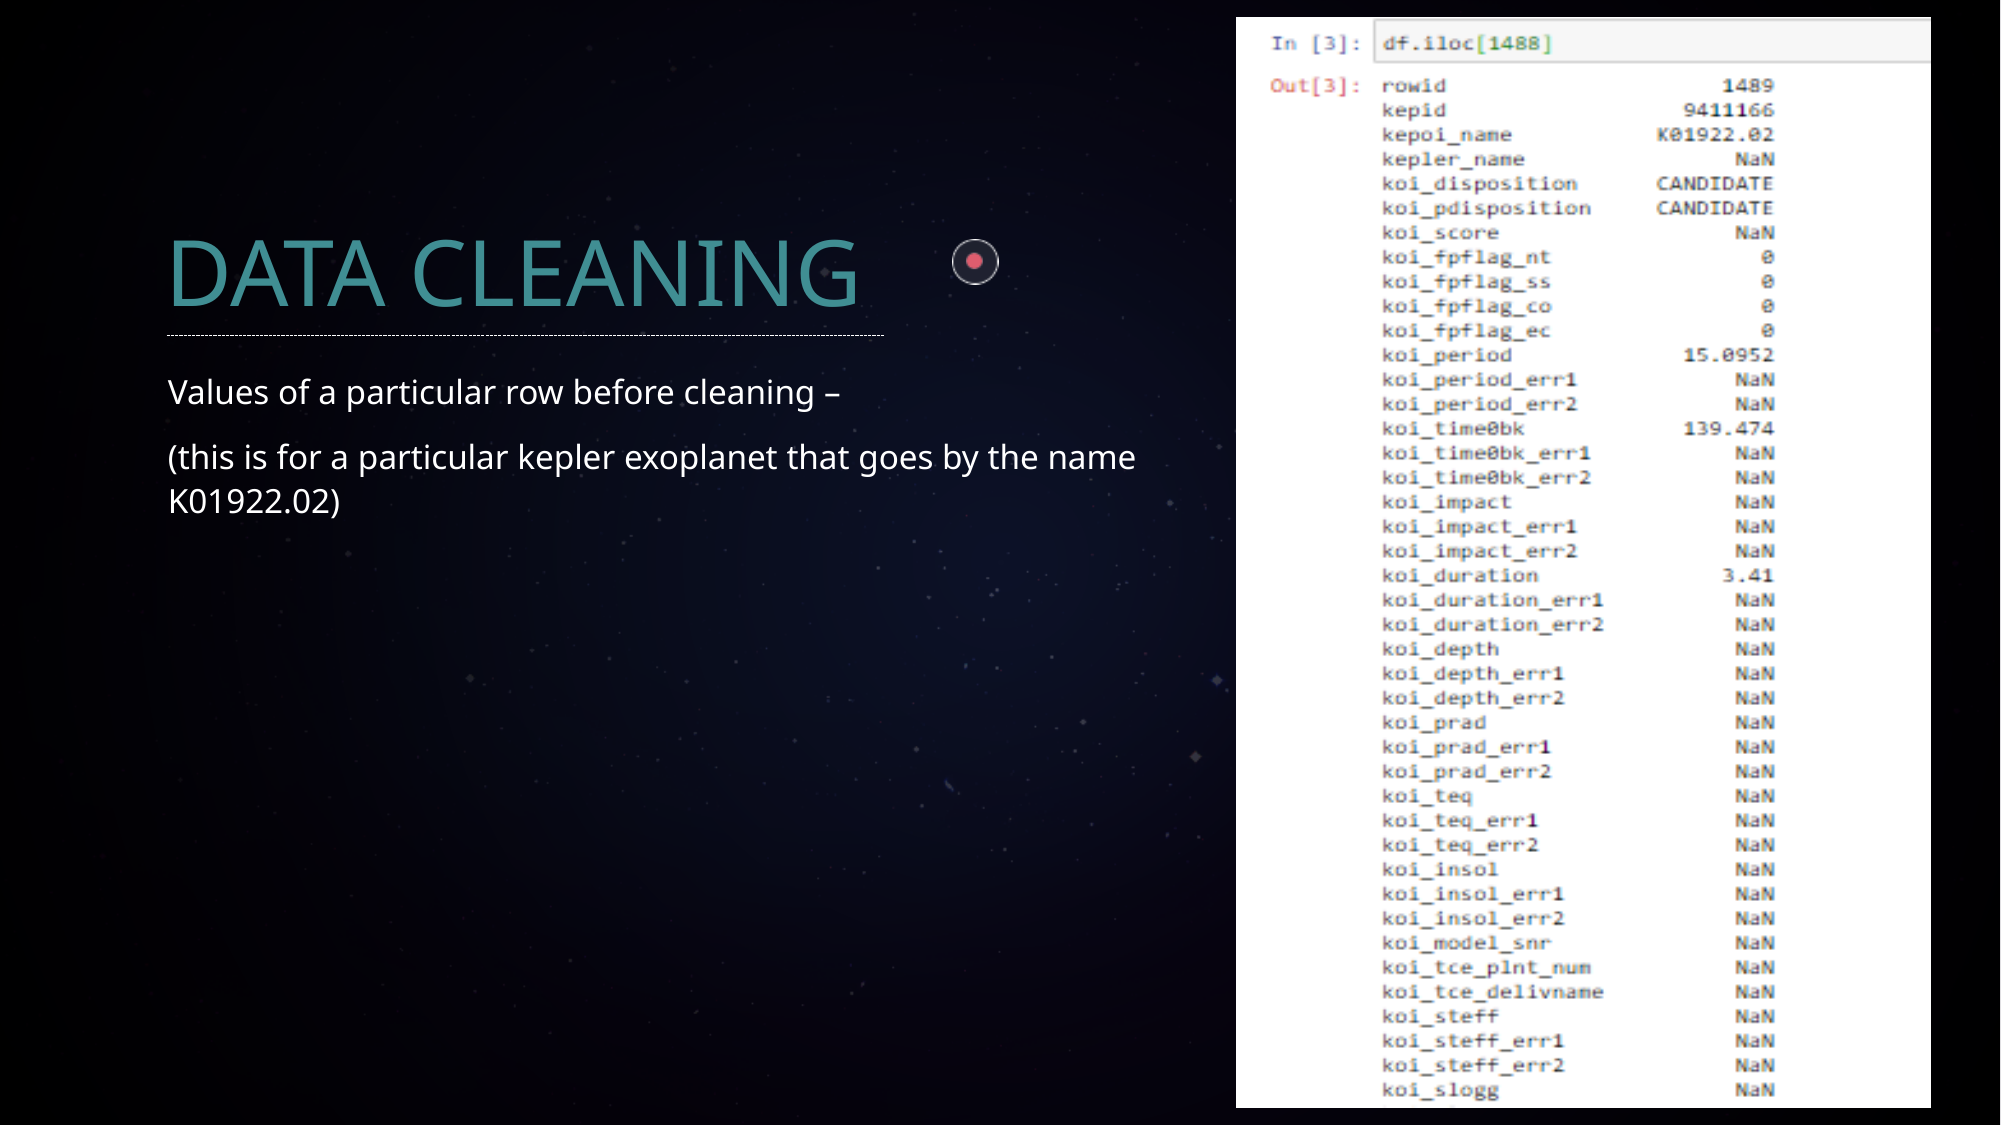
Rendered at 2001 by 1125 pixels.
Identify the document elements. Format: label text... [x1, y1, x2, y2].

title DATA CLEANING [150, 220, 1236, 360]
picture [75, 0, 1931, 1125]
subtitle Values of a particular row before cleaning – (this is for a particular kepler exoplanet that goes by the name K01922.02) [152, 360, 1162, 766]
